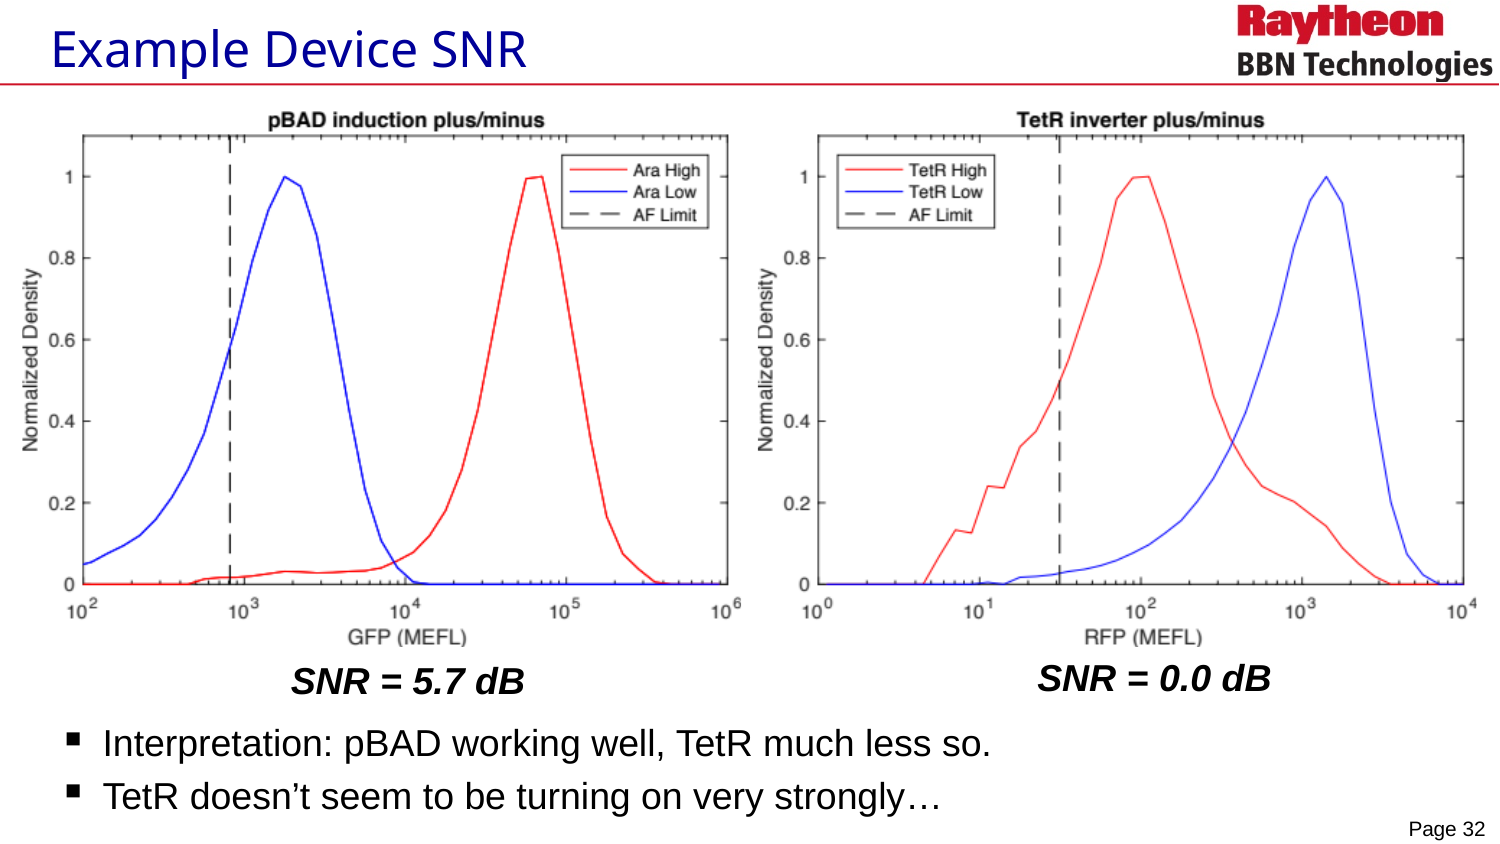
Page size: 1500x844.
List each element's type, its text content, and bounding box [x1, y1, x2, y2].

text_box SNR = 0.0 dB [1022, 655, 1287, 707]
text_box SNR = 5.7 dB [276, 655, 541, 710]
picture [1233, 1, 1495, 82]
title Example Device SNR [50, 12, 1203, 85]
picture [757, 109, 1477, 647]
text_box Interpretation: pBAD working well, TetR much less so. TetR doesn’t seem to be turning on very strongly… [50, 712, 1450, 820]
picture [22, 109, 742, 647]
